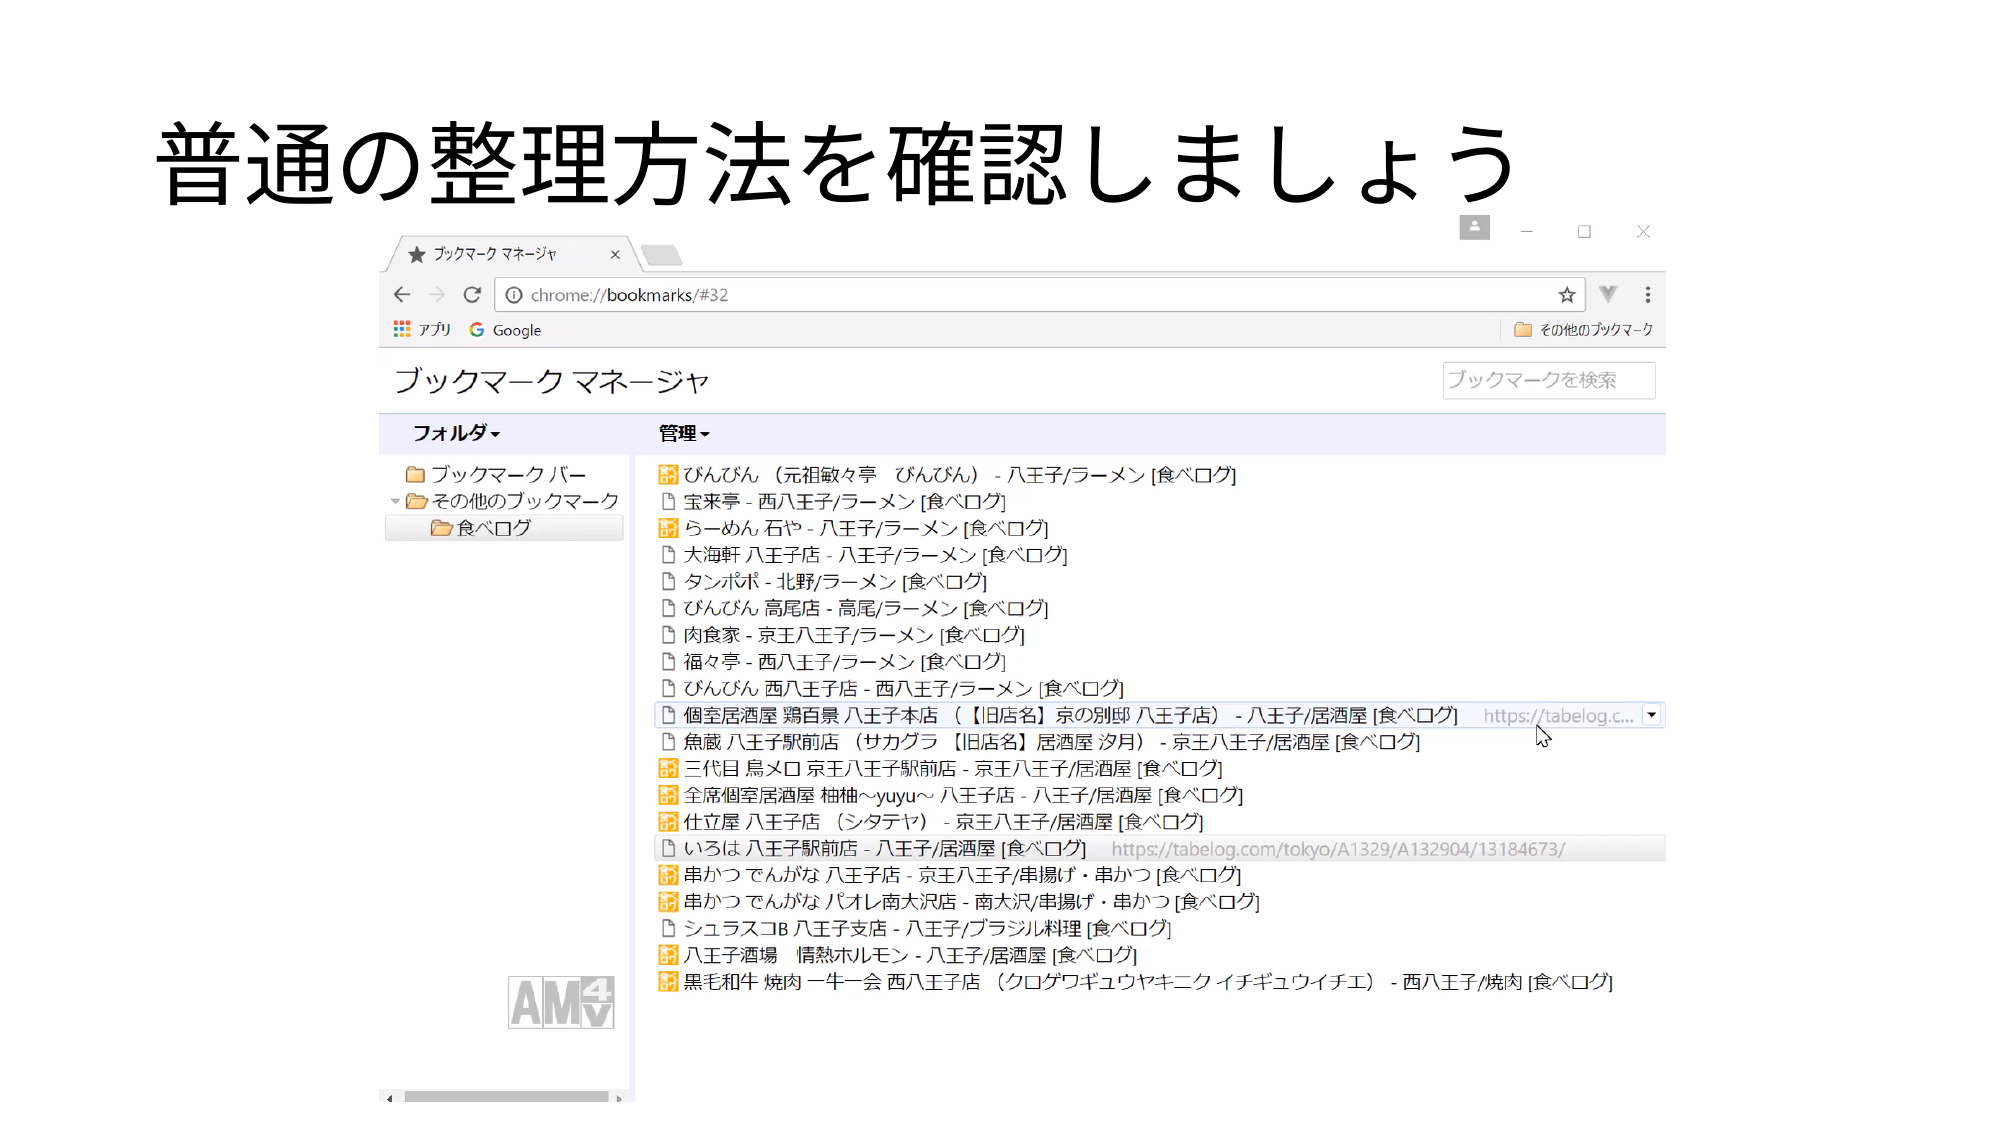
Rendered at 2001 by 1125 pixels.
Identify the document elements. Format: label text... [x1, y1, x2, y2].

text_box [378, 214, 1667, 1103]
title 普通の整理方法を確認しましょう [137, 59, 1863, 278]
